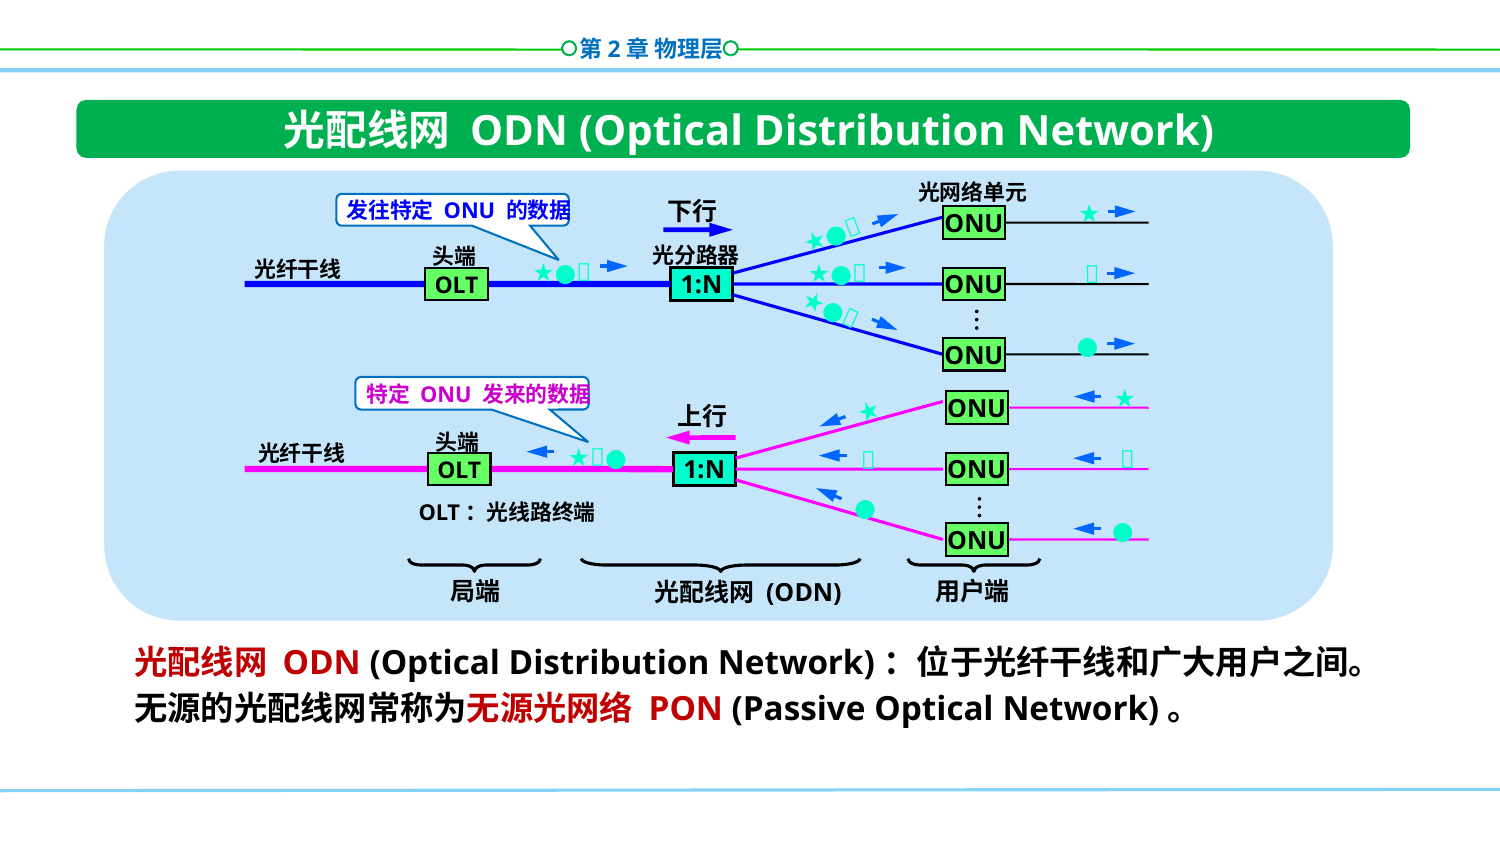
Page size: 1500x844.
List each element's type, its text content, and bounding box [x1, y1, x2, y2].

text_box 光配线网 ODN (Optical Distribution Network)：位于光纤干线和广大用户之间。 无源的光配线网常称为无源光网络 PON (Passive Optical Network)。 [119, 627, 1369, 735]
list 光配线网 ODN (Optical Distribution Network) [204, 99, 1293, 158]
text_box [103, 170, 1334, 621]
